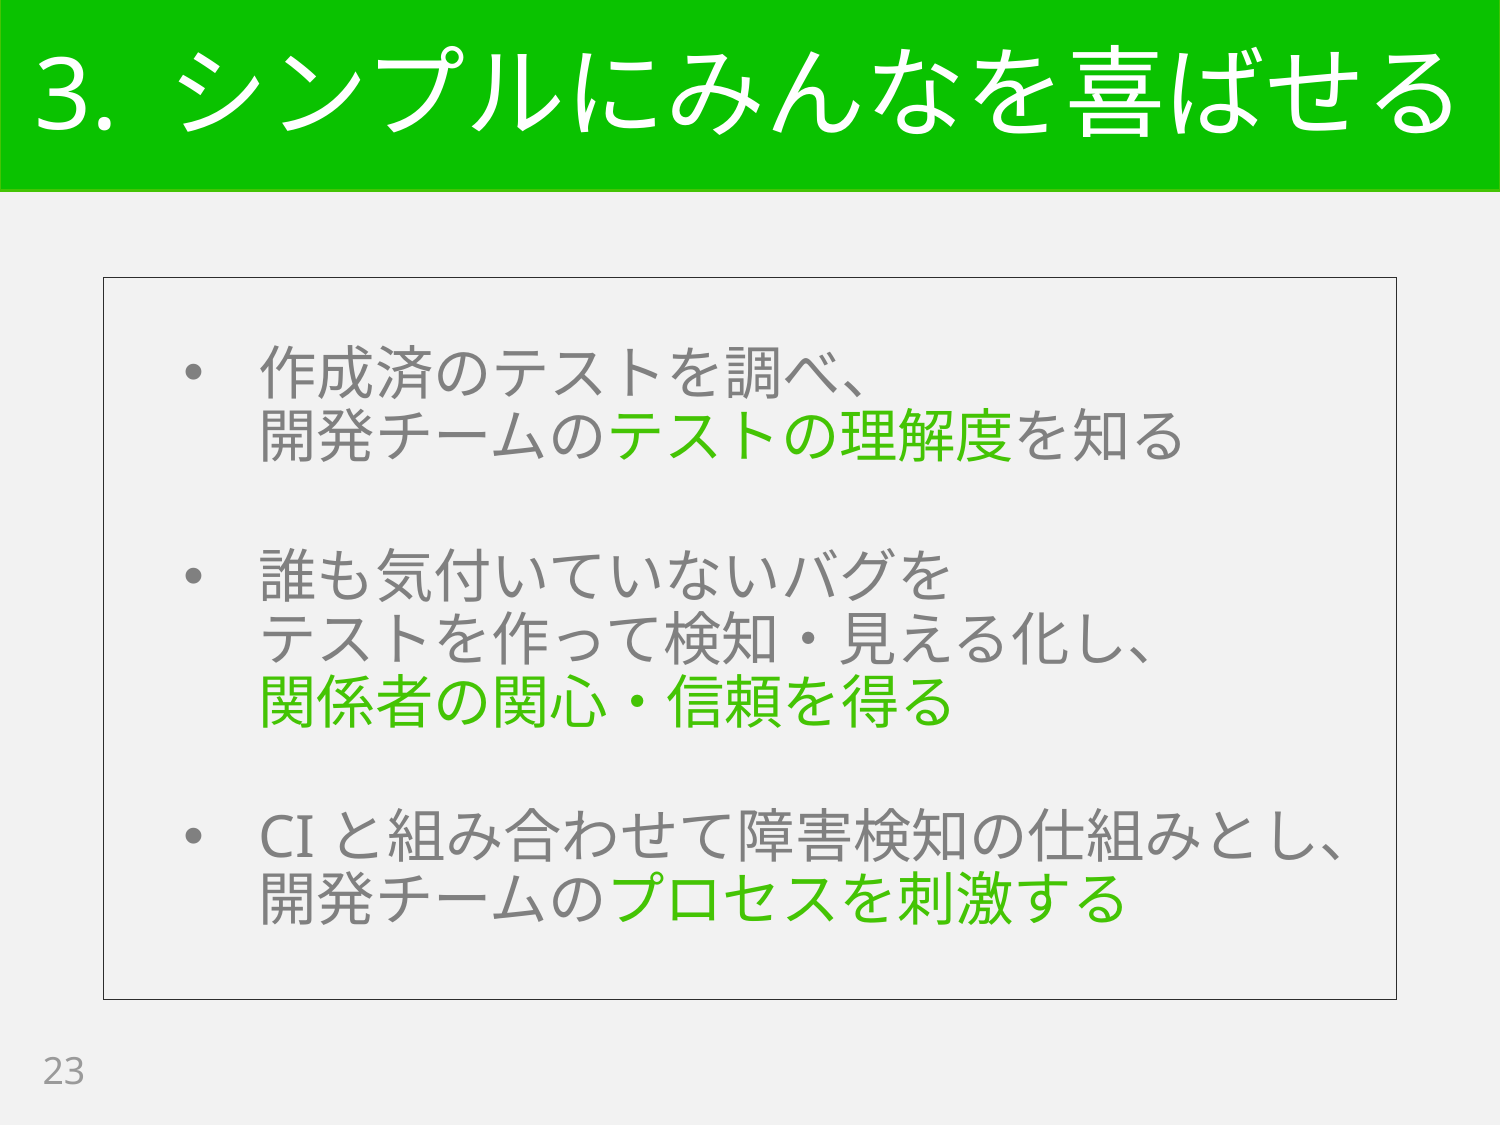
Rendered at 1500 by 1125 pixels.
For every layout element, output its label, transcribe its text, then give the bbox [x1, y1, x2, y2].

slide_number 23 [27, 1042, 146, 1102]
title 3. シンプルにみんなを喜ばせる [0, 53, 1500, 140]
list 作成済のテストを調べ、 開発チームのテストの理解度を知る 誰も気付いていないバグを テストを作って検知・見える化し、 関係者の関心・信頼を得る CIと組み合わせて障害検知の仕組みとし、開発チームのプロセスを刺激する [103, 277, 1397, 1000]
